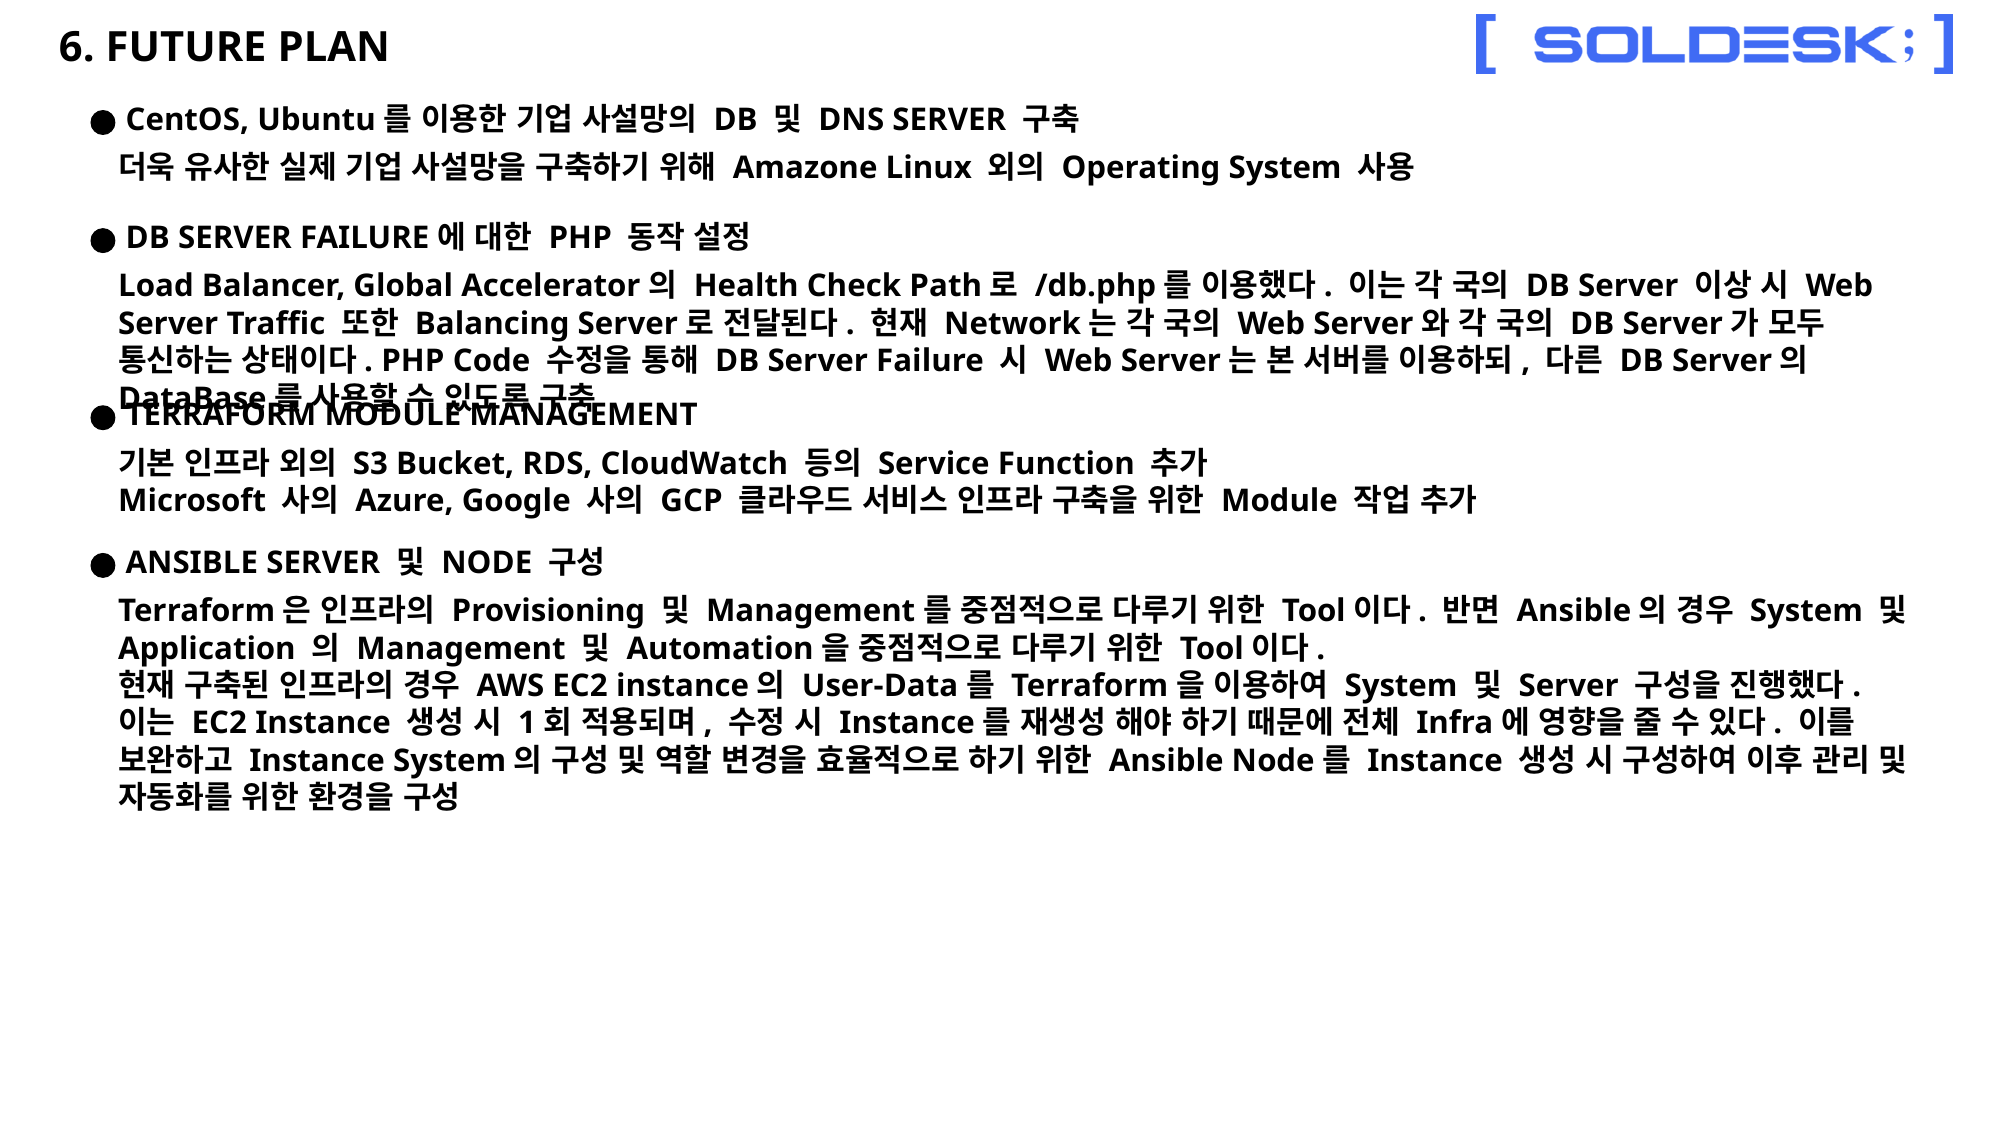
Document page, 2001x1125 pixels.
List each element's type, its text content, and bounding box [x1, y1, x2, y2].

text_box ● DB SERVER FAILURE에 대한 PHP 동작 설정 [88, 207, 1920, 265]
picture [1476, 14, 1953, 74]
text_box Load Balancer, Global Accelerator의 Health Check Path로 /db.php를 이용했다. 이는 각 국의 DB Server 이상 시 Web Server Traffic 또한 Balancing Server로 전달된다. 현재 Network는 각 국의 Web Server와 각 국의 DB Server가 모두 통신하는 상태이다. PHP Code 수정을 통해 DB Server Failure 시 Web Server는 본 서버를 이용하되, 다른 DB Server의 DataBase를 사용할 수 있도록 구축 [88, 265, 1920, 325]
text_box 더욱 유사한 실제 기업 사설망을 구축하기 위해 Amazone Linux 외의 Operating System 사용 [88, 147, 1920, 207]
text_box ● TERRAFORM MODULE MANAGEMENT [88, 383, 1920, 442]
text_box ● CentOS, Ubuntu를 이용한 기업 사설망의 DB 및 DNS SERVER 구축 [88, 88, 1920, 147]
text_box 기본 인프라 외의 S3 Bucket, RDS, CloudWatch 등의 Service Function 추가 Microsoft 사의 Azure, Google 사의 GCP 클라우드 서비스 인프라 구축을 위한 Module 작업 추가 [88, 442, 1920, 502]
text_box Terraform은 인프라의 Provisioning 및 Management를 중점적으로 다루기 위한 Tool이다. 반면 Ansible의 경우 System 및 Application 의 Management 및 Automation을 중점적으로 다루기 위한 Tool이다. 현재 구축된 인프라의 경우 AWS EC2 instance의 User-Data를 Terraform을 이용하여 System 및 Server 구성을 진행했다. 이는 EC2 Instance 생성 시 1회 적용되며, 수정 시 Instance를 재생성 해야 하기 때문에 전체 Infra에 영향을 줄 수 있다. 이를 보완하고 Instance System의 구성 및 역할 변경을 효율적으로 하기 위한 Ansible Node를 Instance 생성 시 구성하여 이후 관리 및 자동화를 위한 환경을 구성 [88, 590, 1920, 650]
text_box ● ANSIBLE SERVER 및 NODE 구성 [88, 531, 1920, 590]
text_box 6. FUTURE PLAN [58, 0, 1949, 89]
